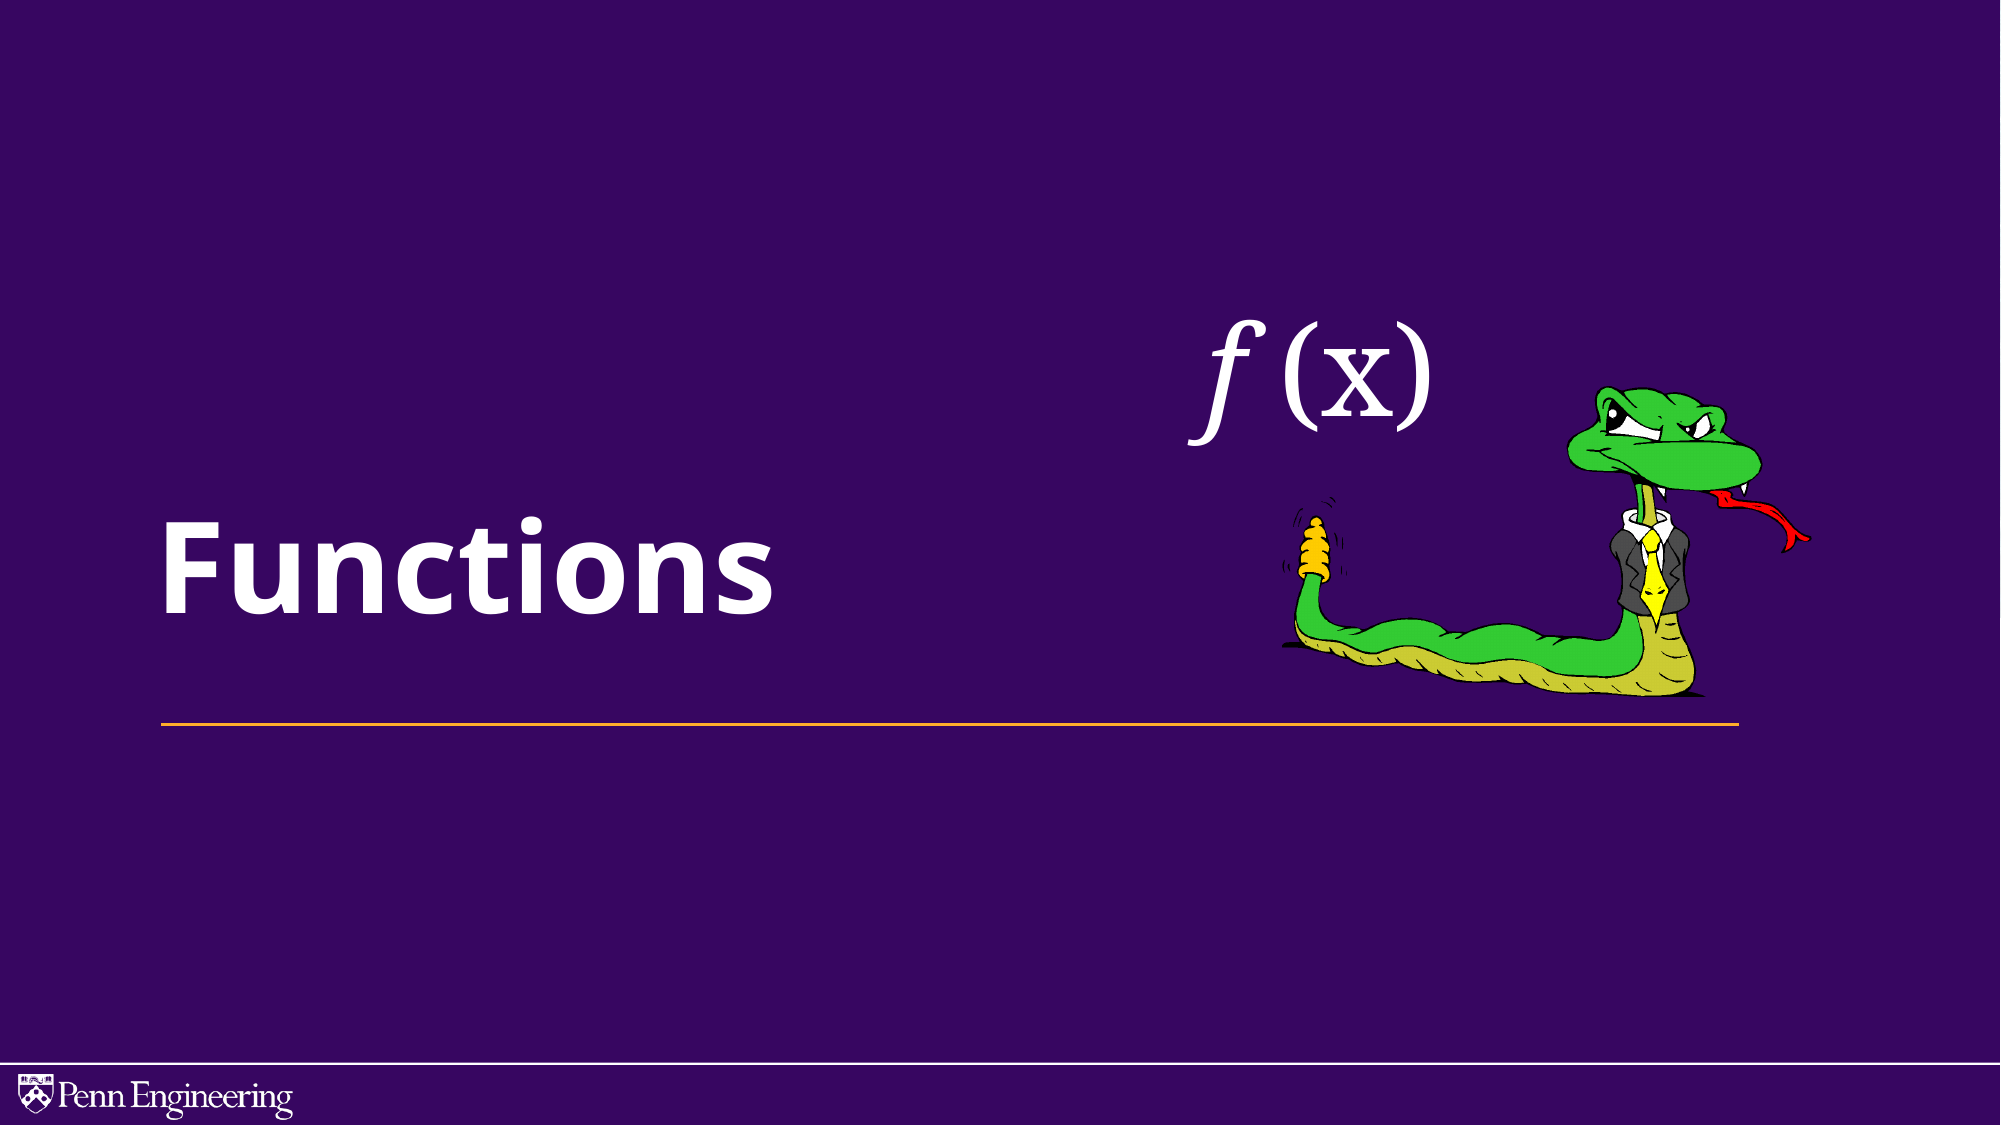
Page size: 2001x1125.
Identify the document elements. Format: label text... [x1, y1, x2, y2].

picture [8, 1066, 301, 1123]
picture [1282, 365, 1826, 697]
text_box [0, 0, 2000, 1063]
text_box f (x) [1190, 276, 1644, 457]
list Functions [140, 496, 1037, 748]
